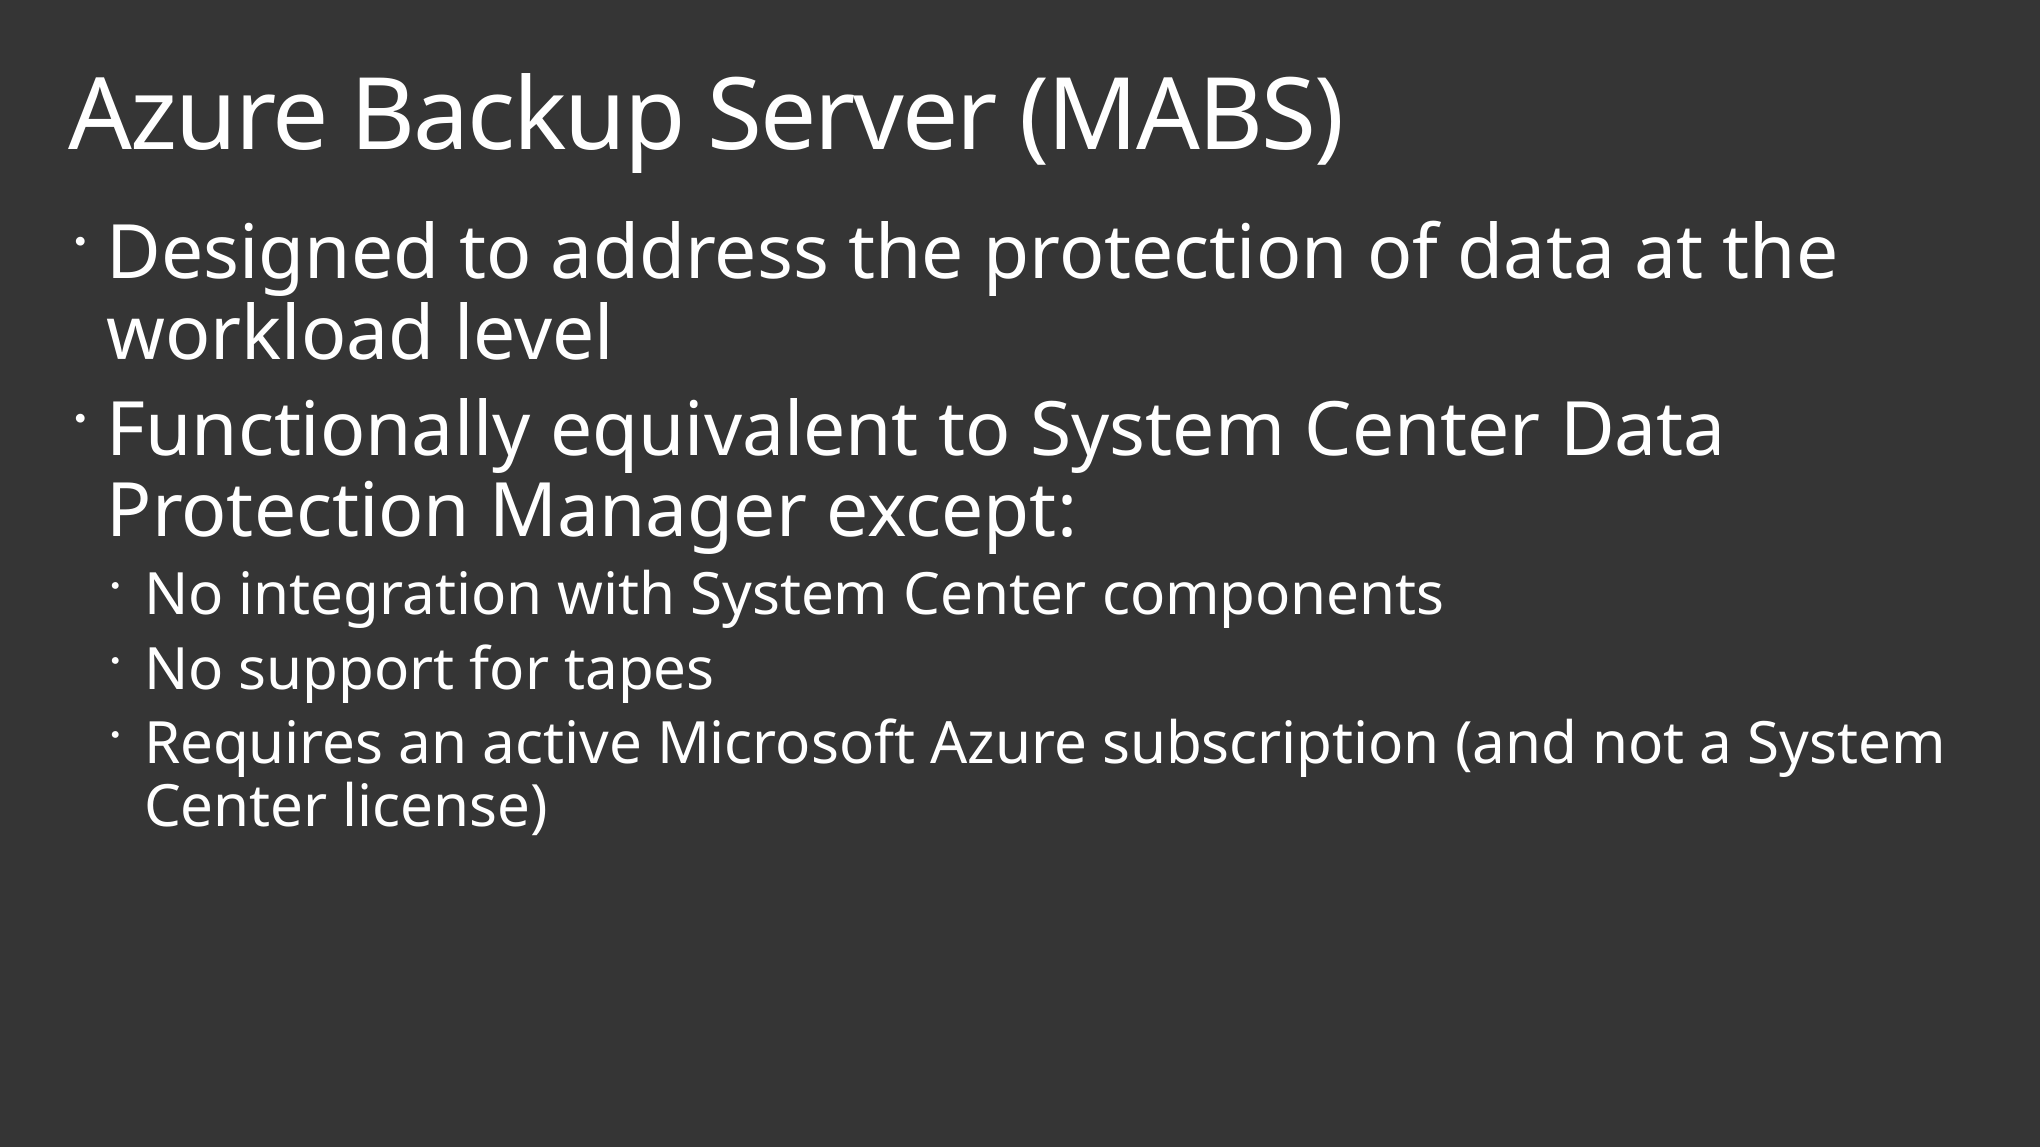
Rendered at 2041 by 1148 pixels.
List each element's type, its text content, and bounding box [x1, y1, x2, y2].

title Azure Backup Server (MABS) [45, 48, 1996, 198]
list Designed to address the protection of data at the workload level Functionally equivalent to System Center Data Protection Manager except: No integration with System Center components No support for tapes Requires an active Microsoft Azure subscription (and not a System Center license) [45, 198, 1996, 872]
